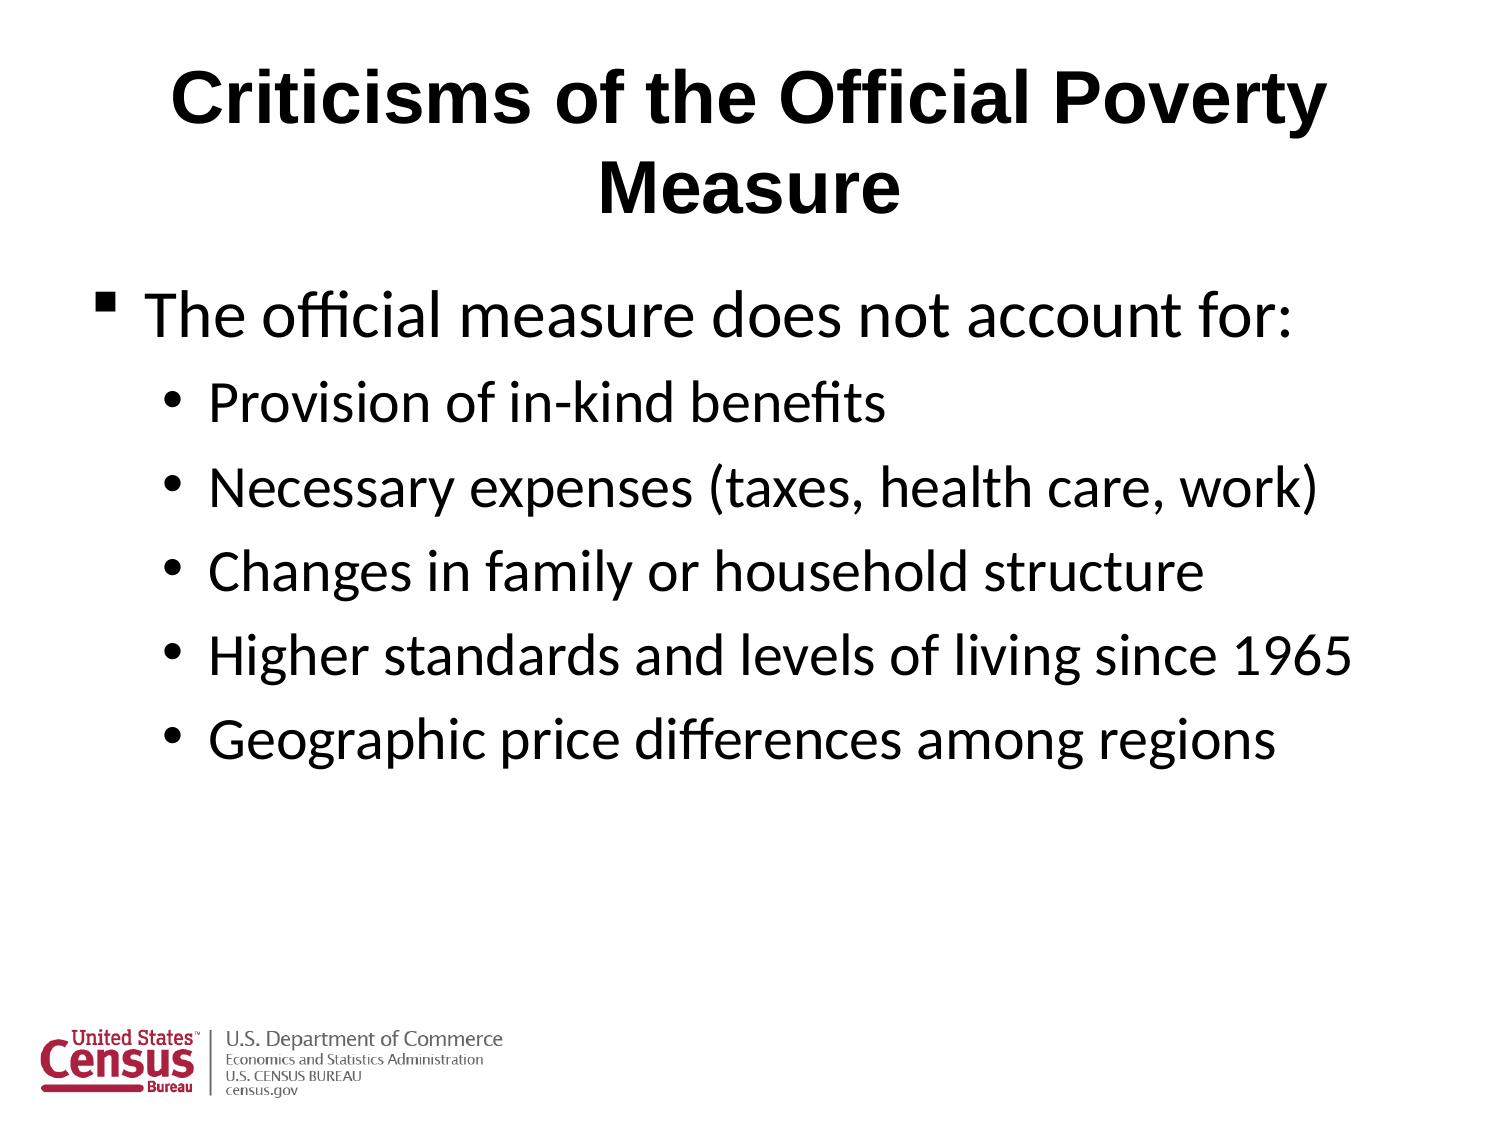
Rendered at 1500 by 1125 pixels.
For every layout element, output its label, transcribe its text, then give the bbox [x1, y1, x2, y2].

list The official measure does not account for: Provision of in-kind benefits Necessary expenses (taxes, health care, work) Changes in family or household structure Higher standards and levels of living since 1965 Geographic price differences among regions [75, 262, 1425, 1005]
title Criticisms of the Official Poverty Measure [75, 45, 1425, 233]
picture [0, 1022, 1500, 1125]
